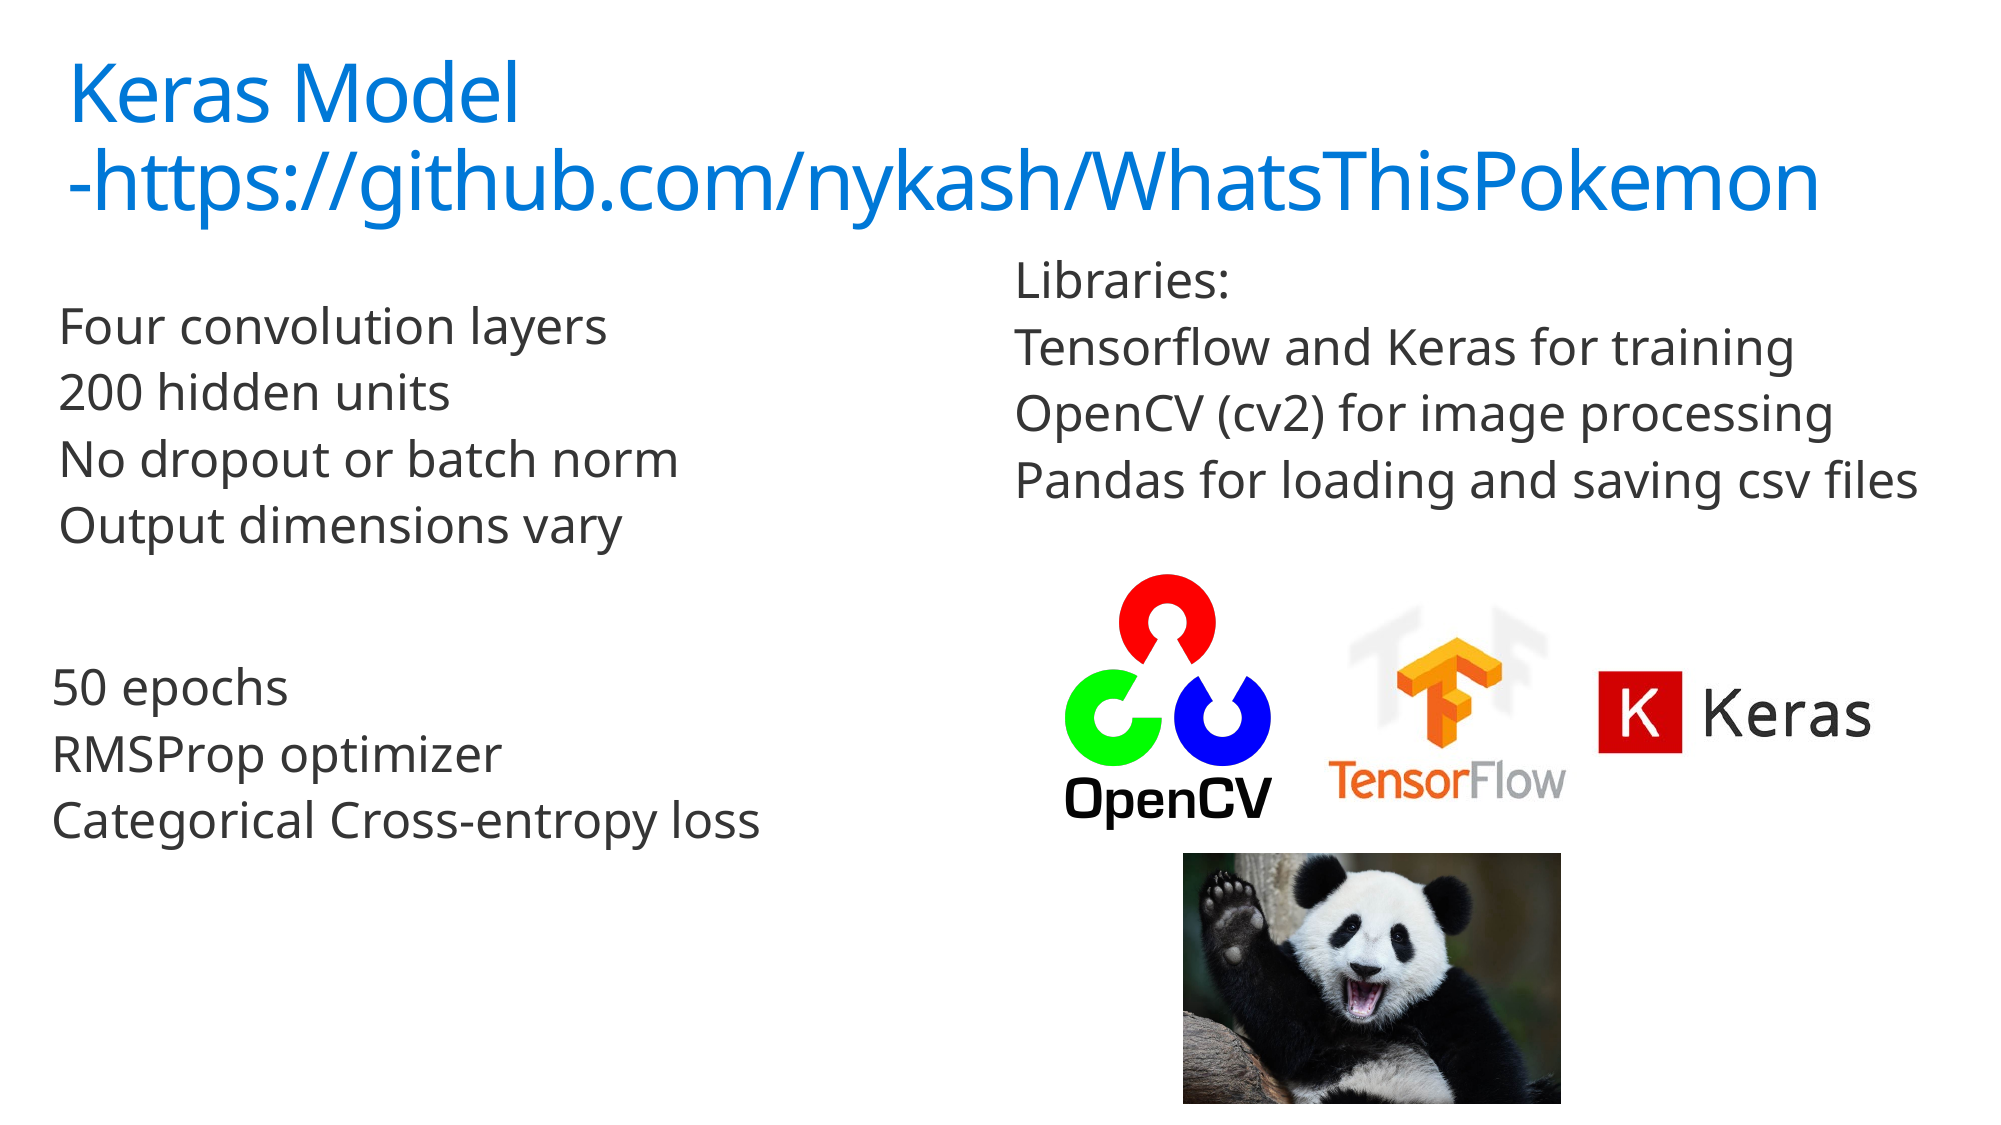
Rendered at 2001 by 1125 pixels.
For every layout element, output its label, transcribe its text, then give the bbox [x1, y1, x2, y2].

picture [1183, 852, 1562, 1105]
text_box Four convolution layers 200 hidden units No dropout or batch norm Output dimensions vary [28, 277, 713, 638]
title Keras Model -https://github.com/nykash/WhatsThisPokemon [52, 44, 1948, 178]
picture [1324, 592, 1882, 830]
text_box 50 epochs RMSProp optimizer Categorical Cross-entropy loss [21, 638, 793, 874]
text_box Libraries: Tensorflow and Keras for training OpenCV (cv2) for image processing Pandas for loading and saving csv files [984, 231, 1950, 600]
picture [1064, 574, 1272, 830]
